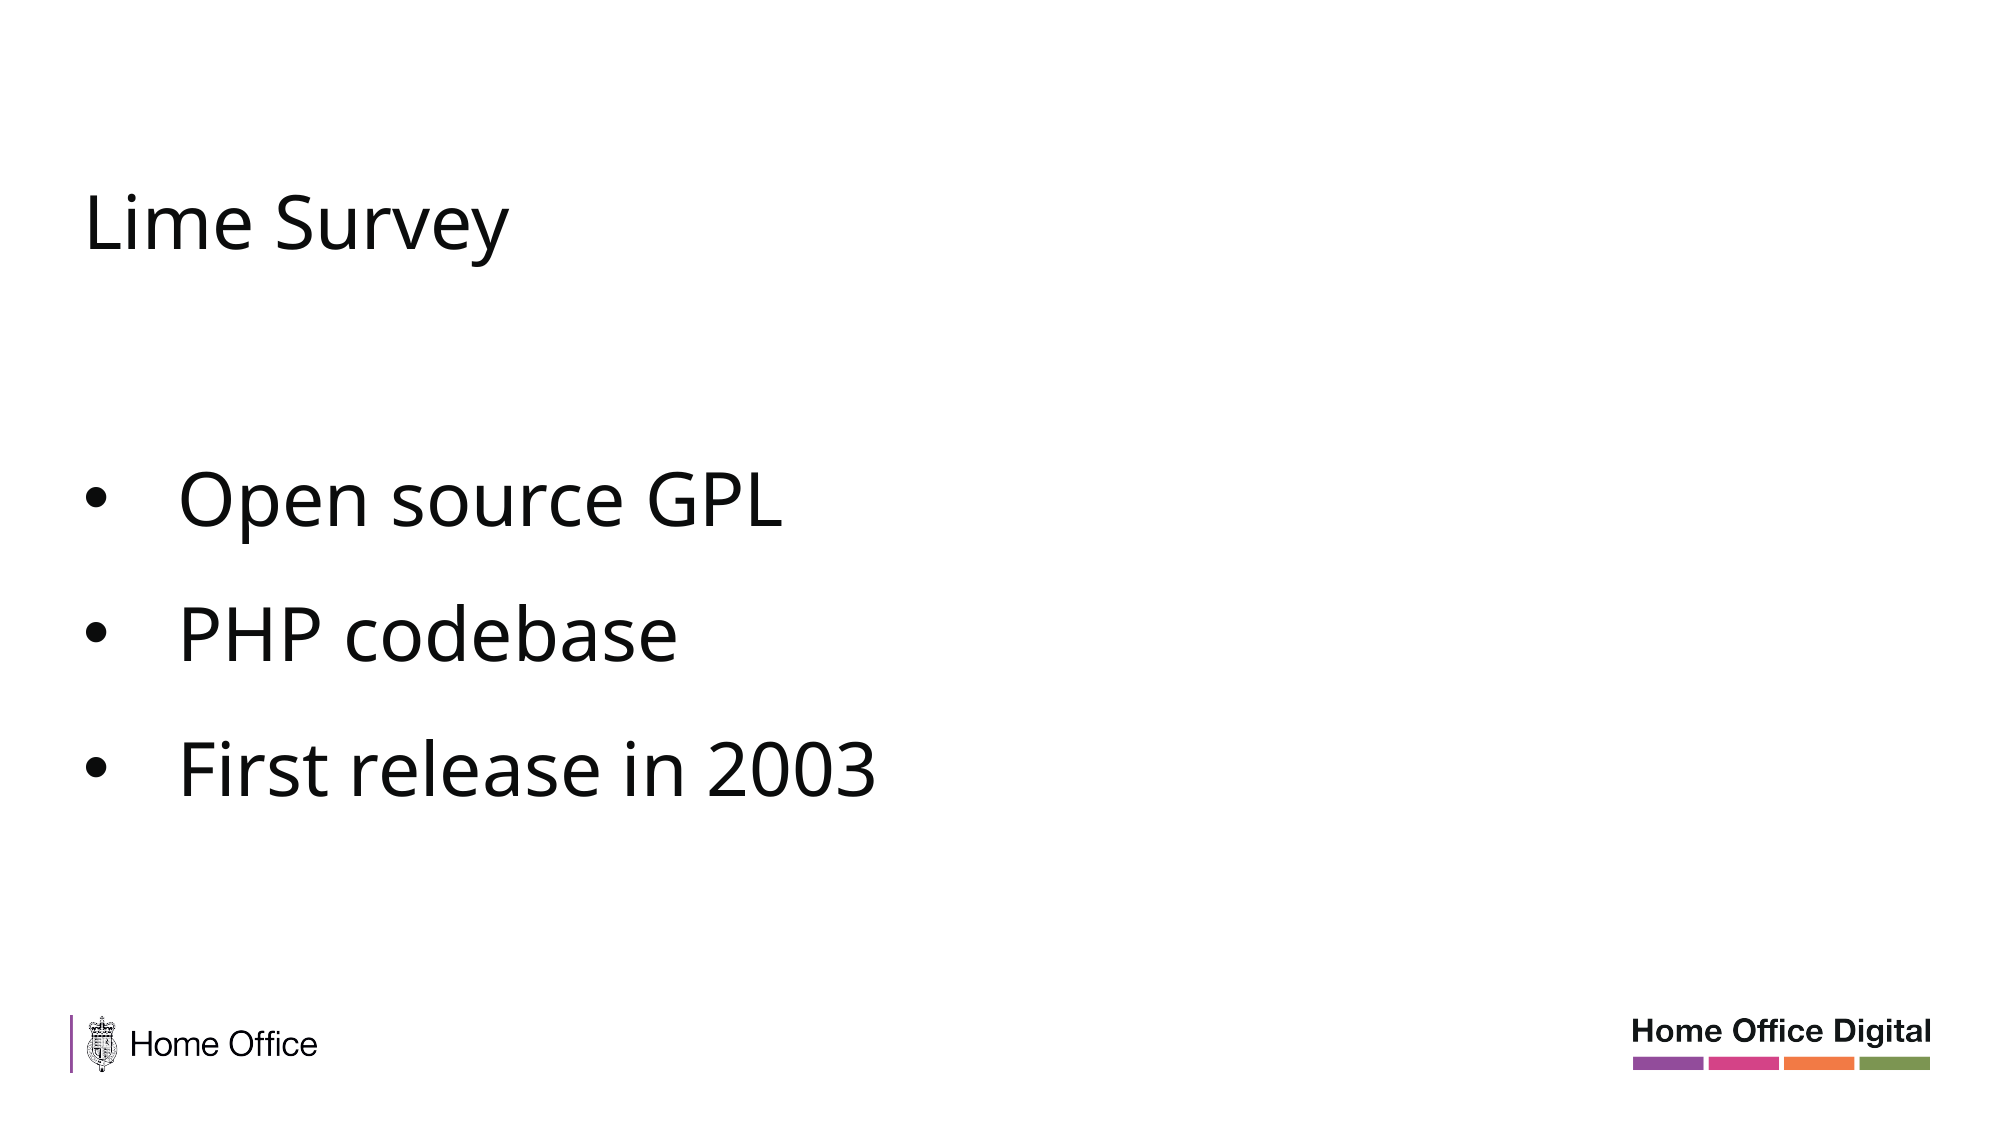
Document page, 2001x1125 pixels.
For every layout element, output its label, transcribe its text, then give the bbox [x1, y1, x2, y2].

text_box Lime Survey [72, 134, 1871, 315]
picture [70, 1015, 317, 1073]
picture [1631, 1015, 1932, 1073]
text_box Open source GPL PHP codebase First release in 2003 [72, 315, 1871, 902]
